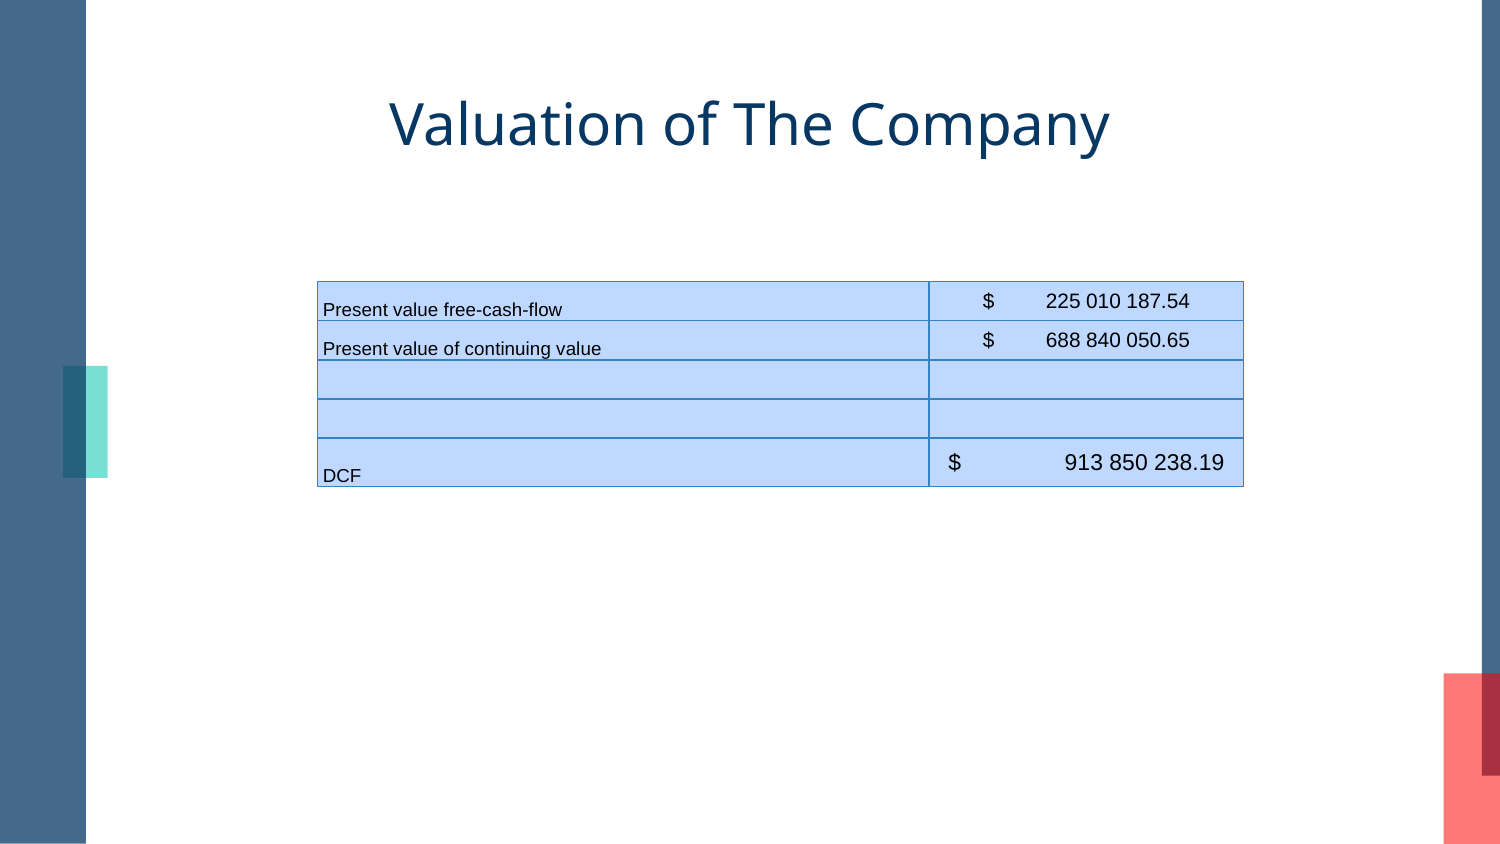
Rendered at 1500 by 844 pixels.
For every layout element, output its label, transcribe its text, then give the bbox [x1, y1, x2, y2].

table_cell DCF [318, 439, 928, 486]
table_cell $ 913 850 238.19 [930, 439, 1243, 486]
table_cell [318, 361, 928, 398]
table_cell [930, 400, 1243, 437]
table_cell [930, 361, 1243, 398]
table_cell [318, 400, 928, 437]
table_cell $ 688 840 050.65 [930, 321, 1243, 359]
table_header $ 225 010 187.54 [930, 282, 1243, 320]
table_header Present value free-cash-flow [318, 282, 928, 320]
title Valuation of The Company [118, 88, 1382, 156]
table_cell Present value of continuing value [318, 321, 928, 359]
